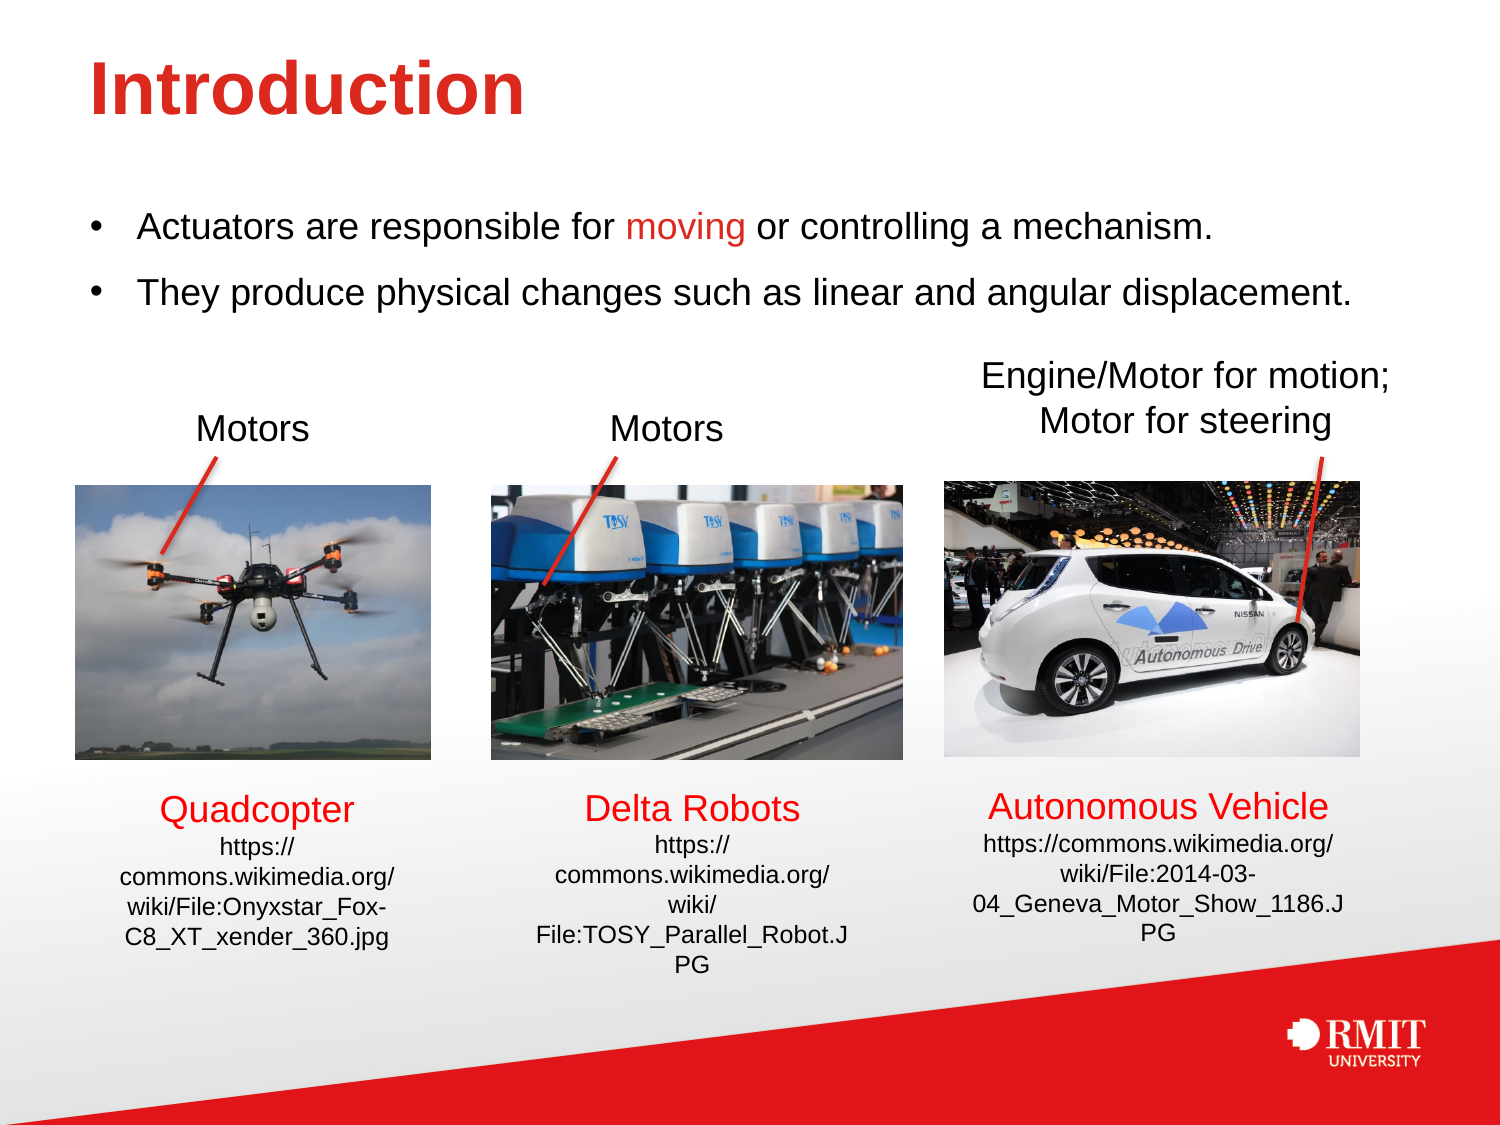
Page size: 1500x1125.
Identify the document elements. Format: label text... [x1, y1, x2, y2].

picture [0, 0, 1500, 1125]
list Actuators are responsible for moving or controlling a mechanism. They produce physical changes such as linear and angular displacement. [75, 195, 1425, 903]
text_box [543, 456, 617, 586]
text_box Motors [580, 396, 754, 457]
title Introduction [75, 72, 1425, 157]
text_box Quadcopter https://commons.wikimedia.org/wiki/File:Onyxstar_Fox-C8_XT_xender_360.jpg [83, 777, 431, 958]
text_box Delta Robots https://commons.wikimedia.org/wiki/File:TOSY_Parallel_Robot.JPG [518, 776, 866, 986]
text_box Engine/Motor for motion; Motor for steering [963, 343, 1409, 448]
text_box Motors [166, 396, 340, 457]
text_box Autonomous Vehicle https://commons.wikimedia.org/wiki/File:2014-03-04_Geneva_Motor_Show_1186.JPG [951, 774, 1366, 955]
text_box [1296, 456, 1323, 623]
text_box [161, 456, 217, 555]
